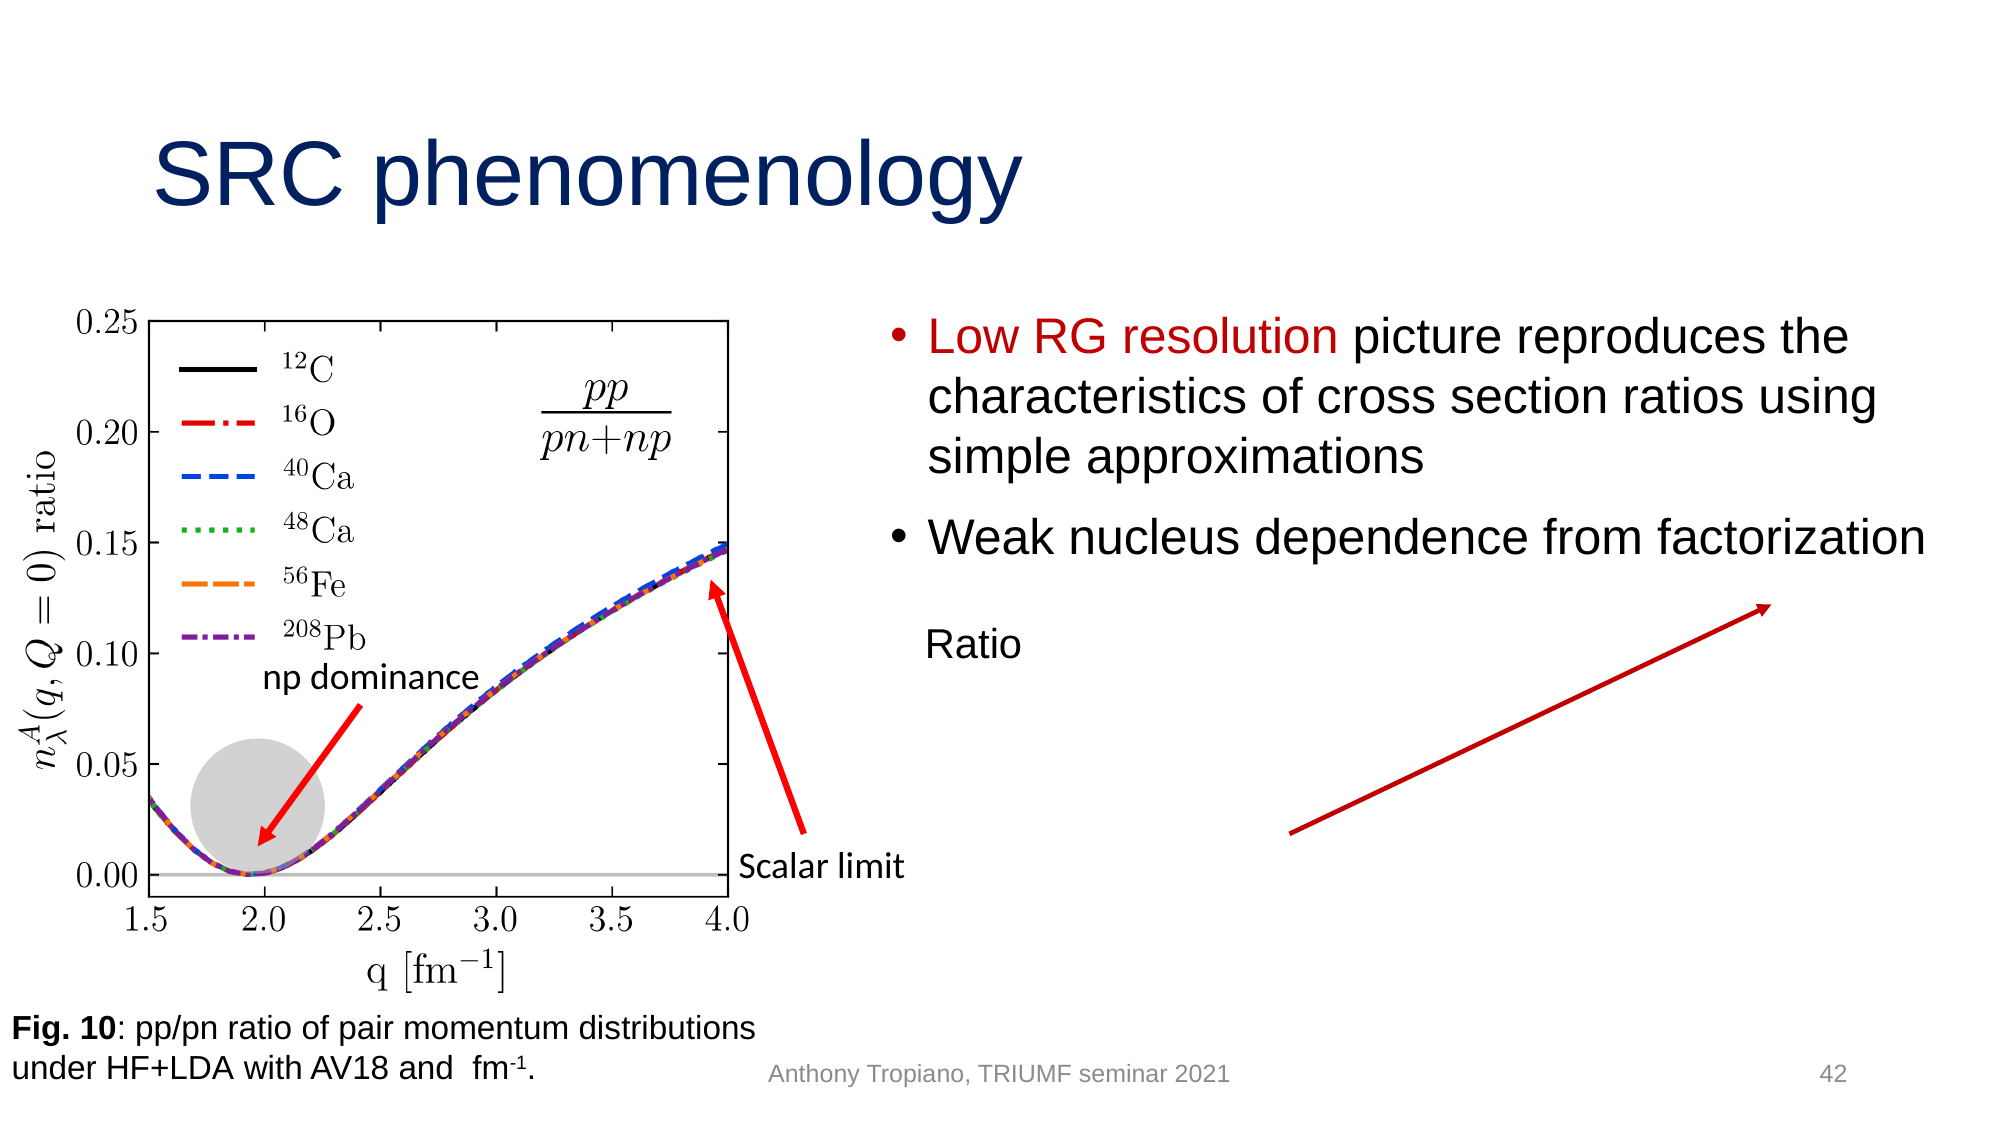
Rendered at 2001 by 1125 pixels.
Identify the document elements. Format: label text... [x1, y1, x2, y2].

picture [1, 290, 769, 1011]
text_box Scalar limit [769, 833, 923, 894]
list Low RG resolution picture reproduces the characteristics of cross section ratios using simple approximations Weak nucleus dependence from factorization [875, 296, 1950, 1011]
footer Anthony Tropiano, TRIUMF seminar 2021 [662, 1042, 1338, 1103]
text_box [1289, 604, 1772, 834]
slide_number 42 [1412, 1042, 1863, 1103]
title SRC phenomenology [137, 59, 1863, 278]
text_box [710, 579, 804, 834]
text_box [257, 704, 361, 847]
